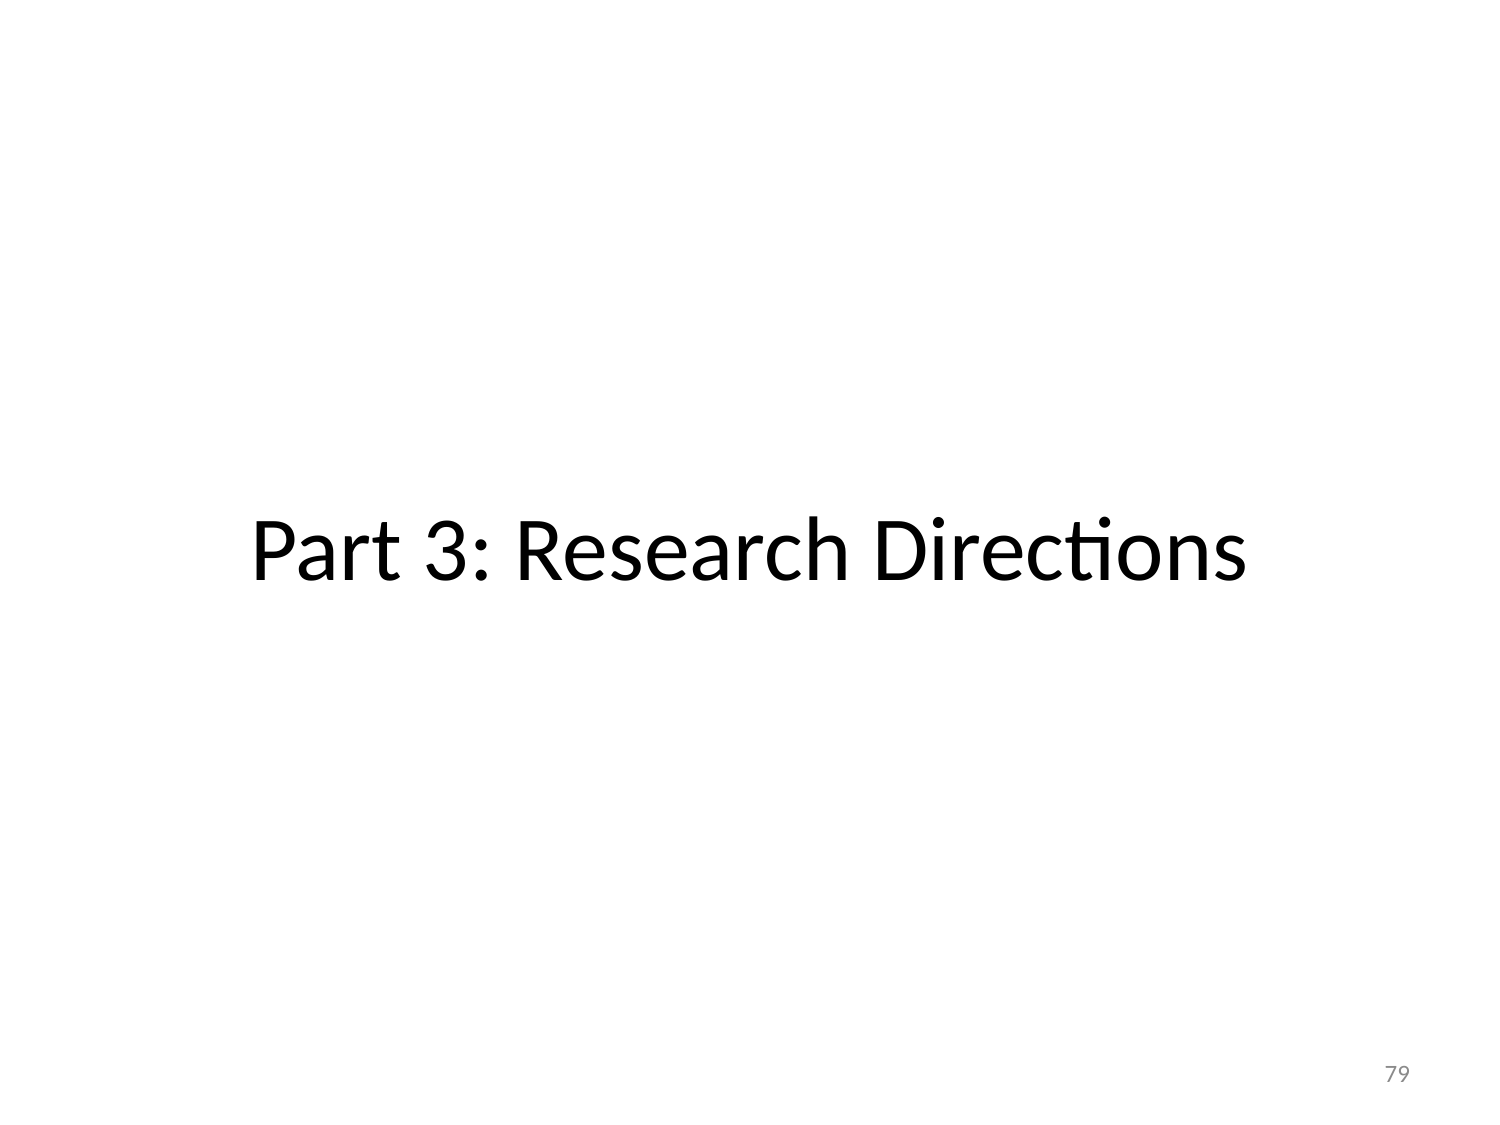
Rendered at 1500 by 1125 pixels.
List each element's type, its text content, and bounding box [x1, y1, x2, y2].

title Part 3: Research Directions [75, 450, 1425, 638]
slide_number 79 [1074, 1042, 1425, 1103]
